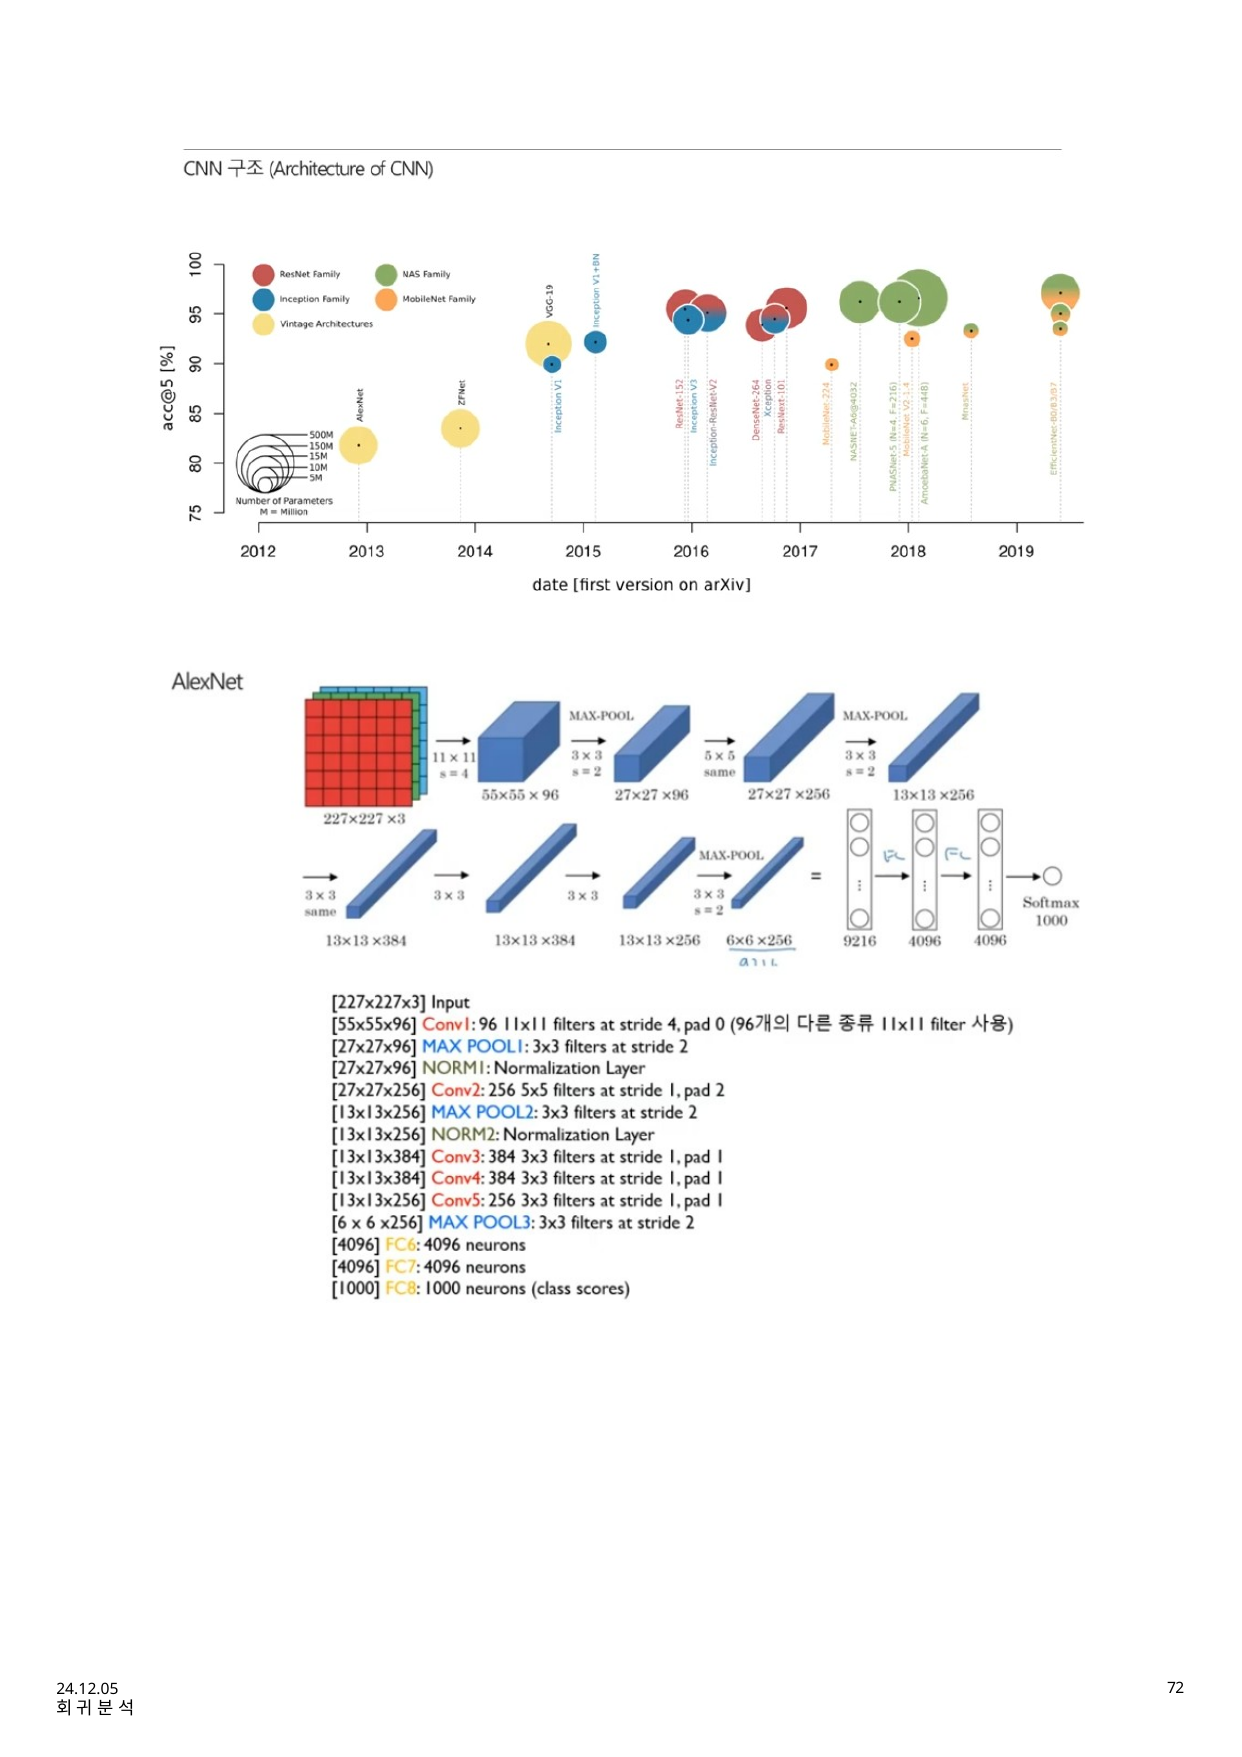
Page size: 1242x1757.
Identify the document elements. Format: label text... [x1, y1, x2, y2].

picture [170, 662, 1080, 1304]
slide_number 72 [1159, 1676, 1194, 1757]
footer 24.12.05 회귀분석 [54, 1676, 182, 1757]
picture [158, 149, 1086, 602]
